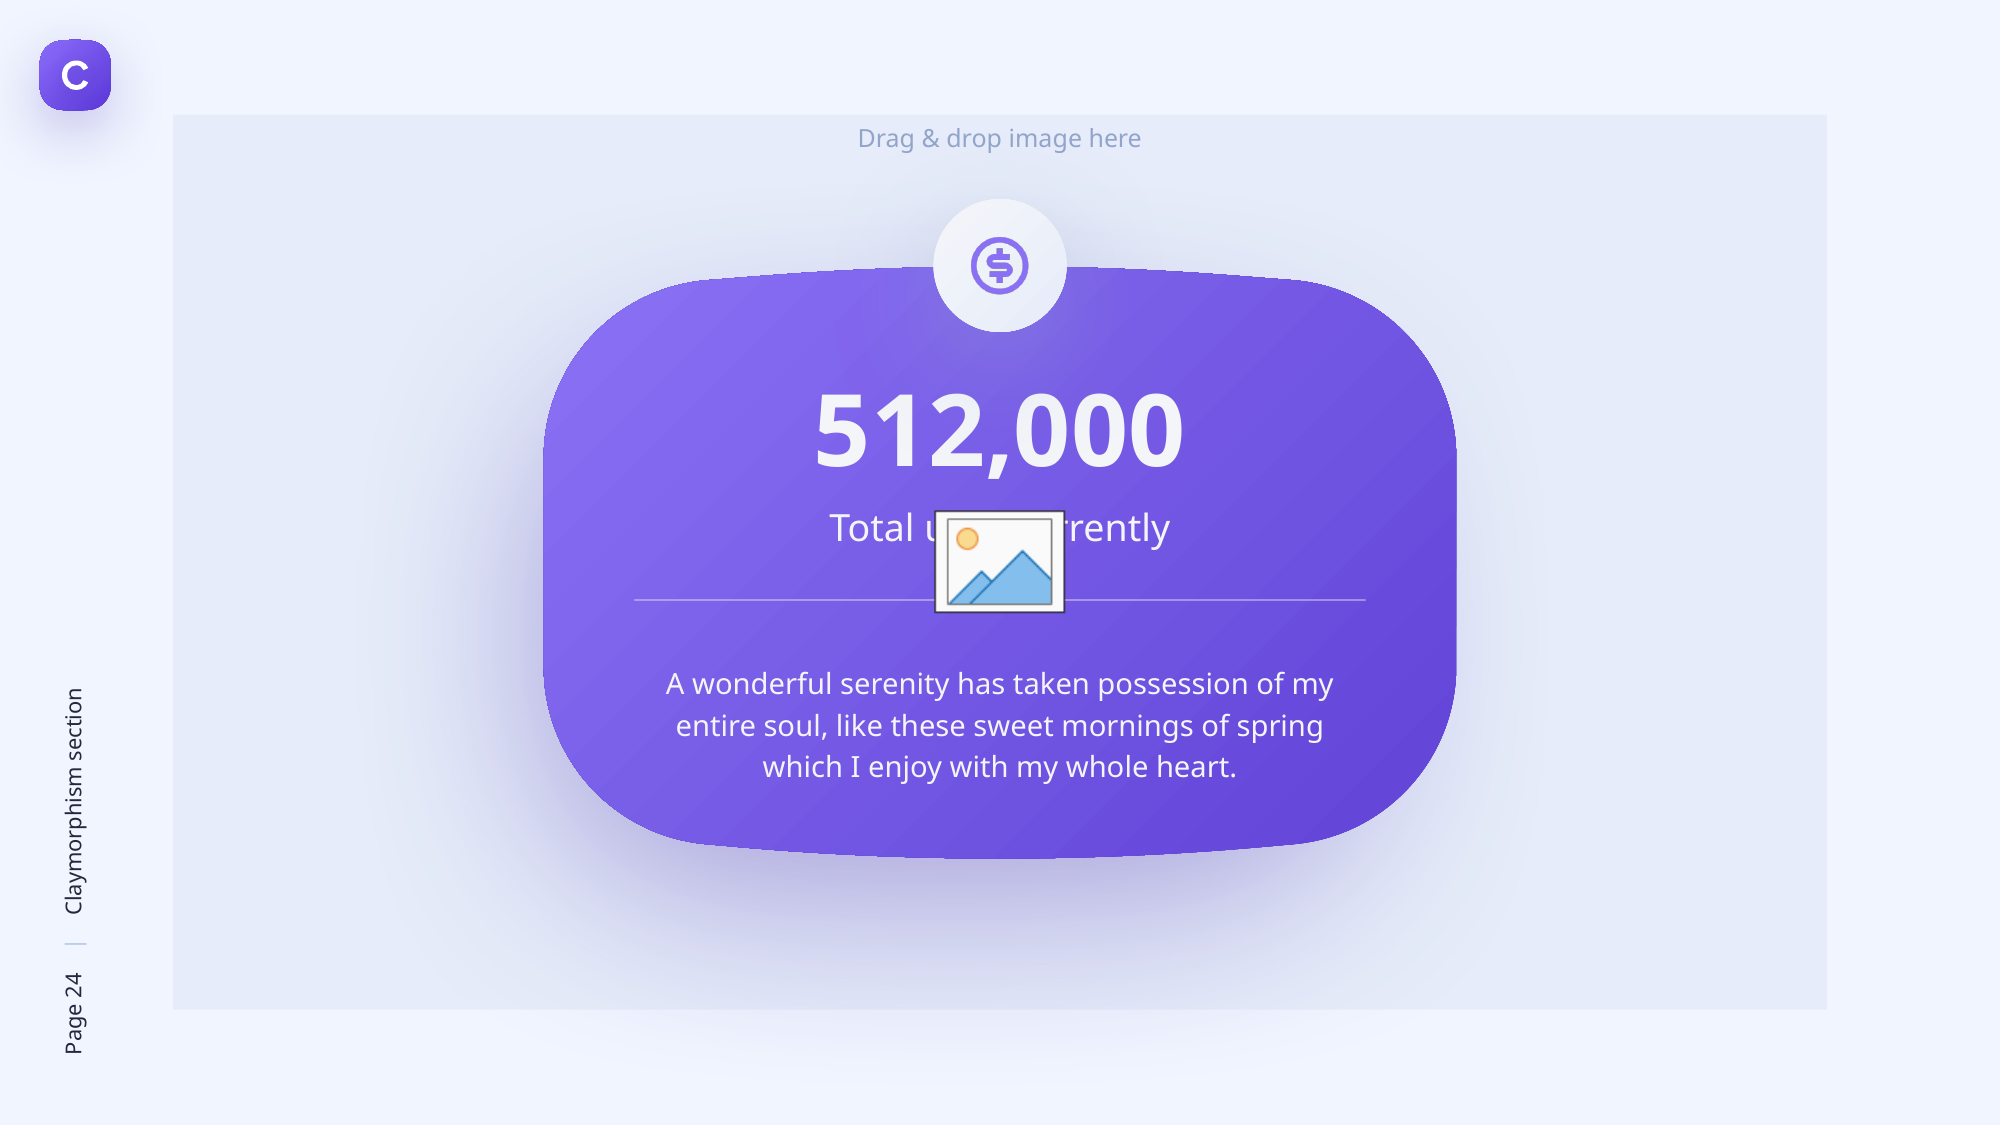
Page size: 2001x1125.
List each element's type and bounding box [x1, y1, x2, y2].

picture [173, 114, 1827, 1010]
